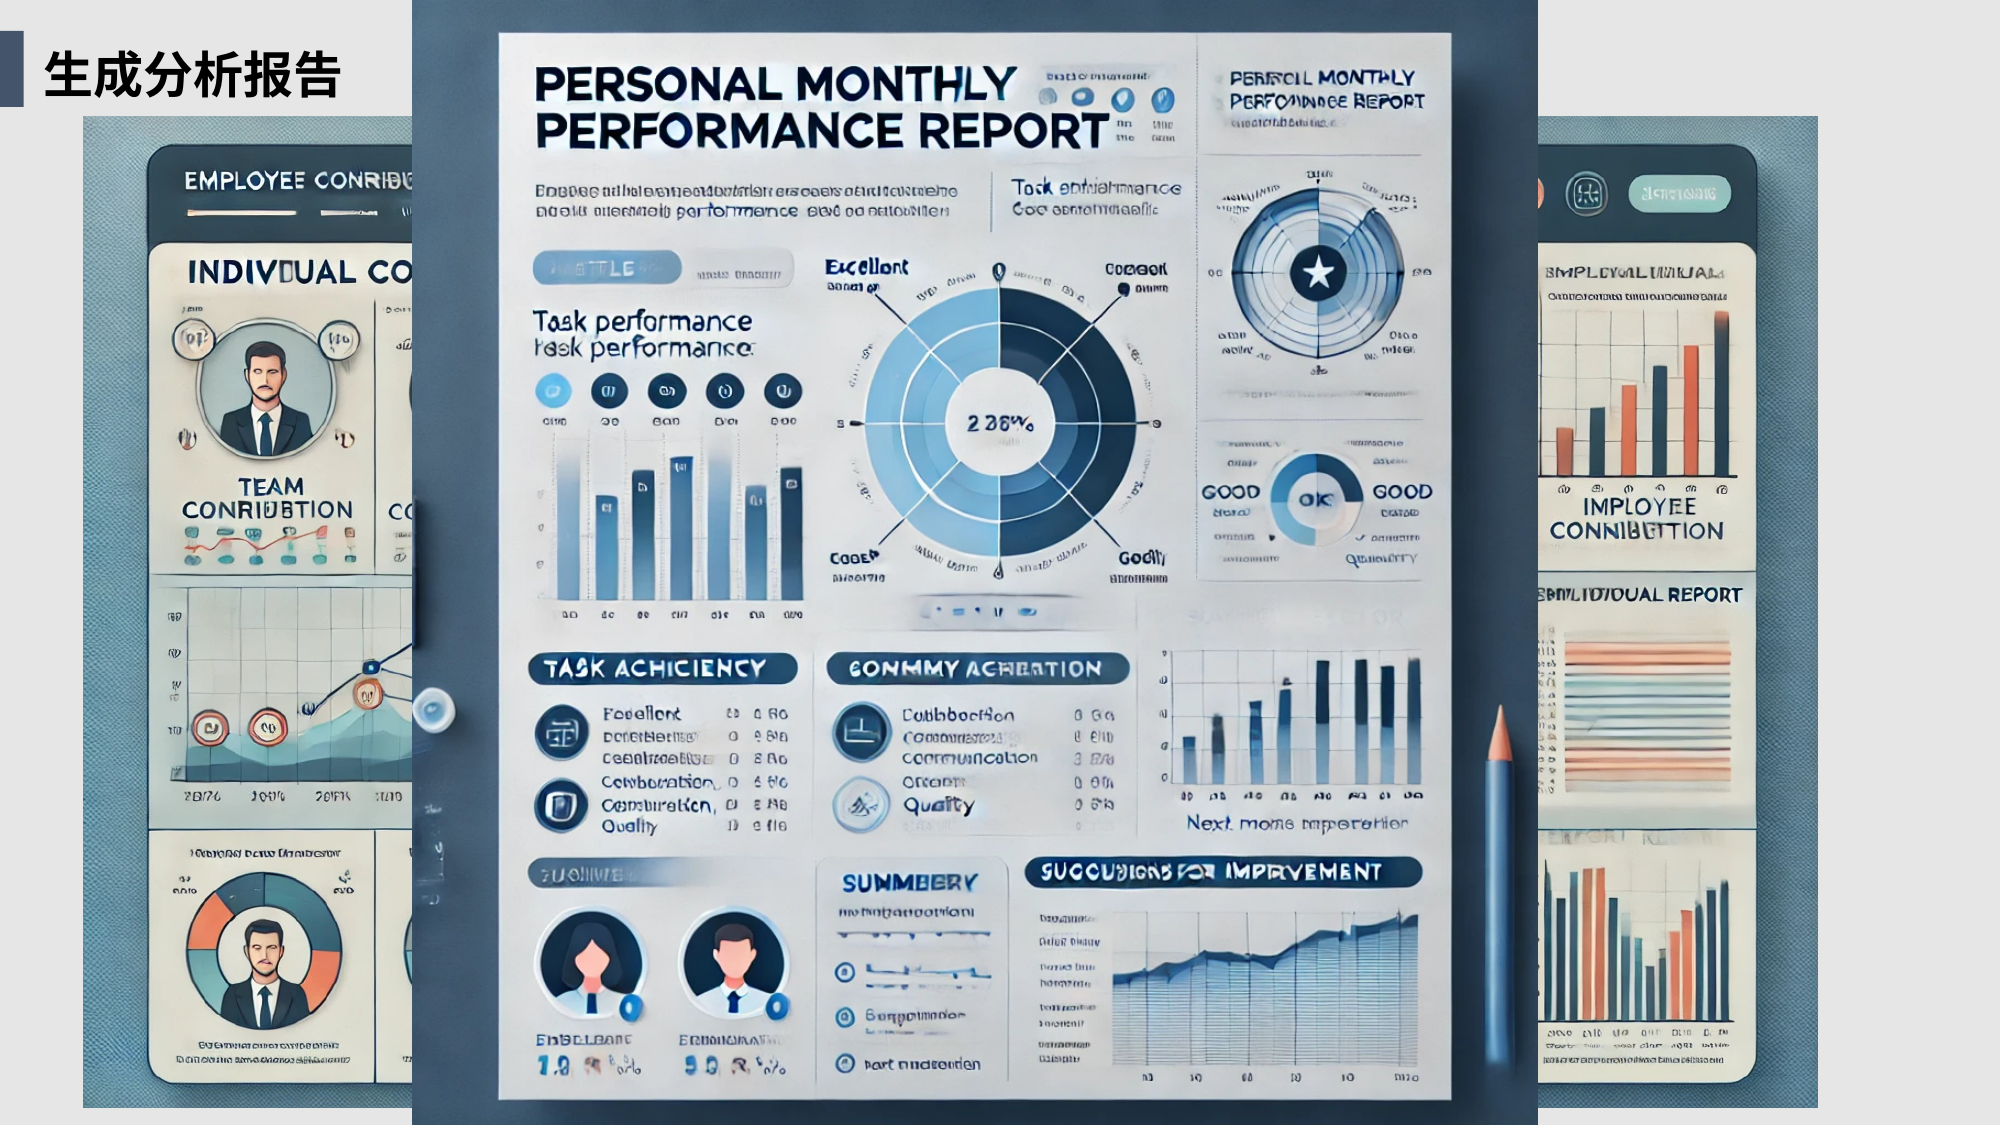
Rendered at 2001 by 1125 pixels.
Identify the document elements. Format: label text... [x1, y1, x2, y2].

text_box [0, 30, 24, 107]
picture [83, 0, 1819, 1125]
text_box 生成分析报告 [28, 36, 407, 111]
